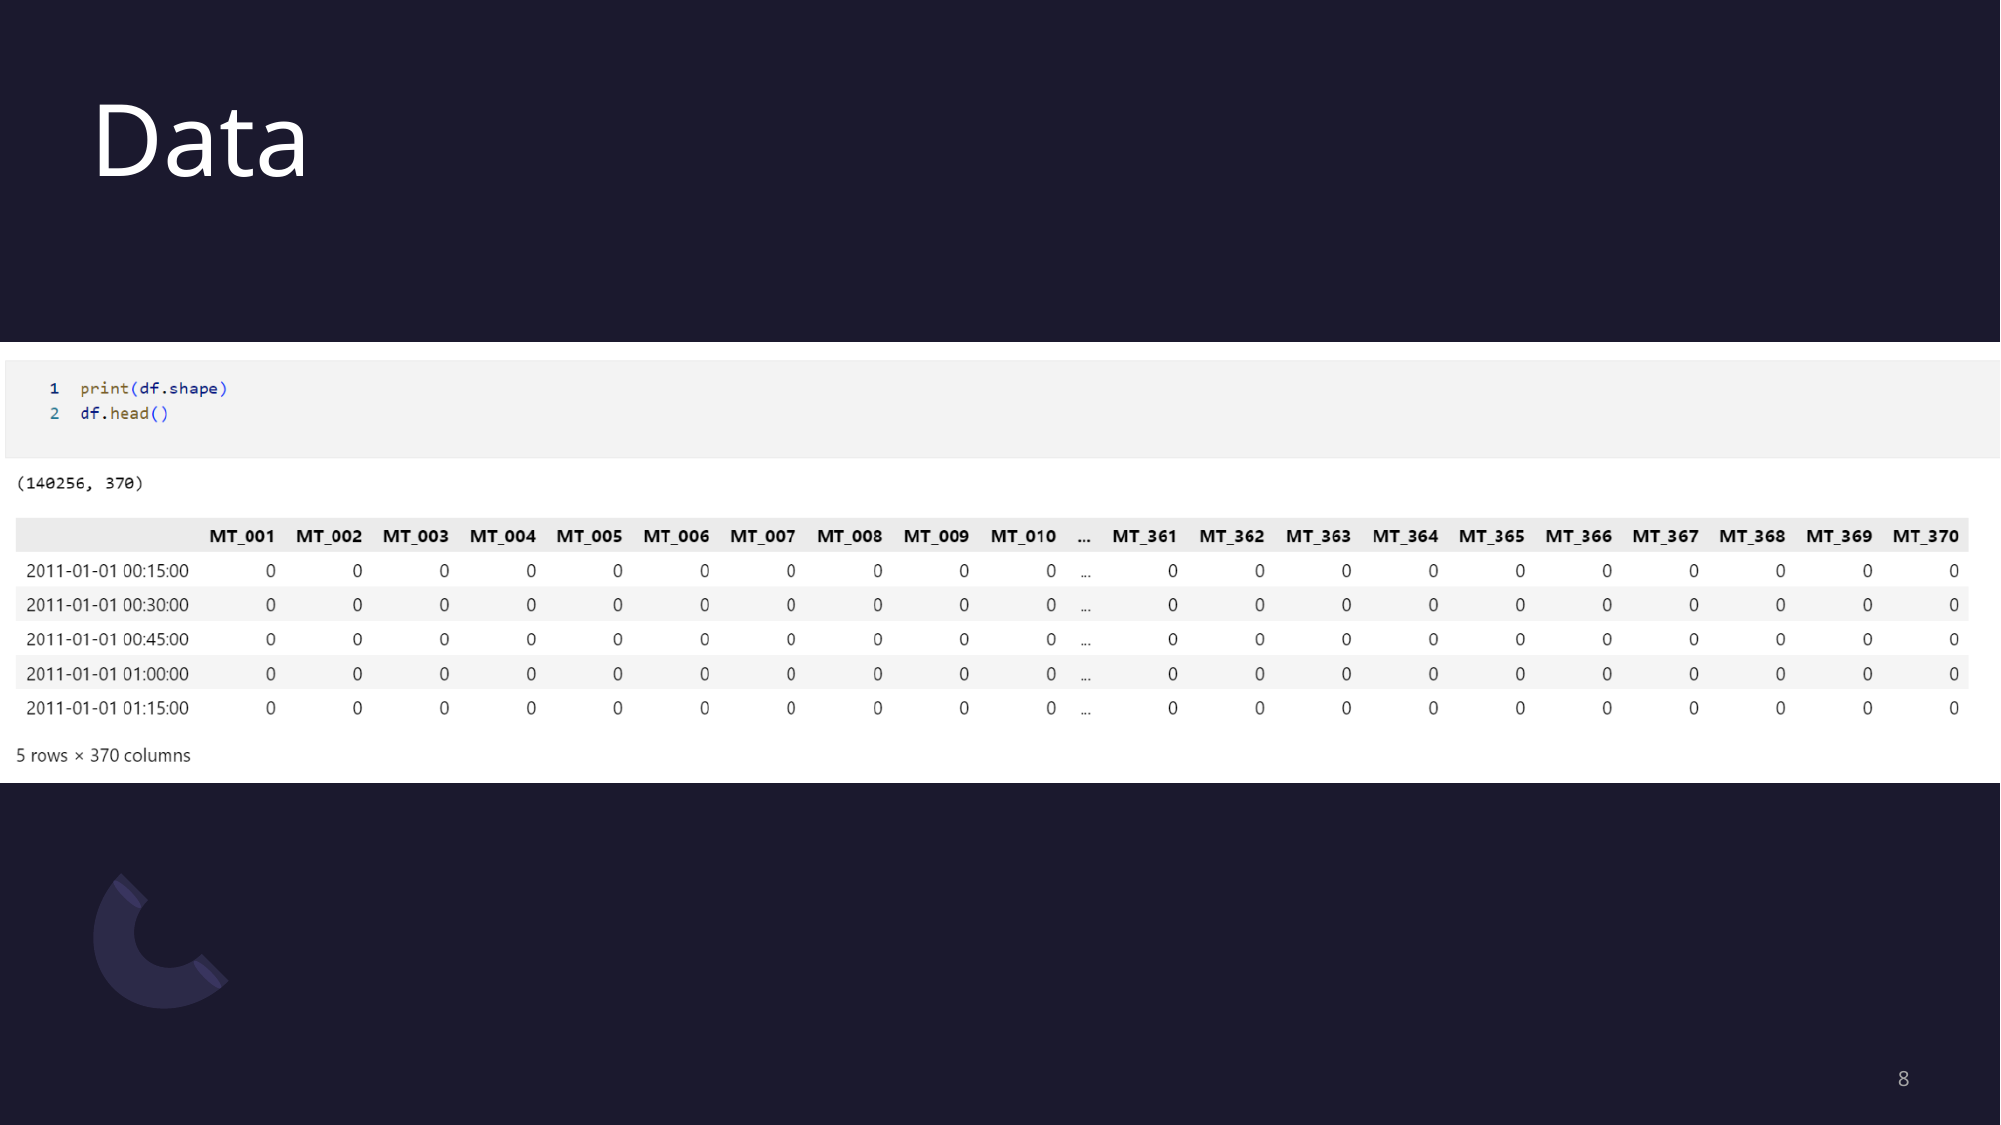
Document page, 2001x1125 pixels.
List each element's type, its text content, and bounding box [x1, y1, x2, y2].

slide_number 8 [1632, 1067, 1910, 1093]
title Data [90, 90, 1910, 309]
picture [0, 342, 2000, 783]
